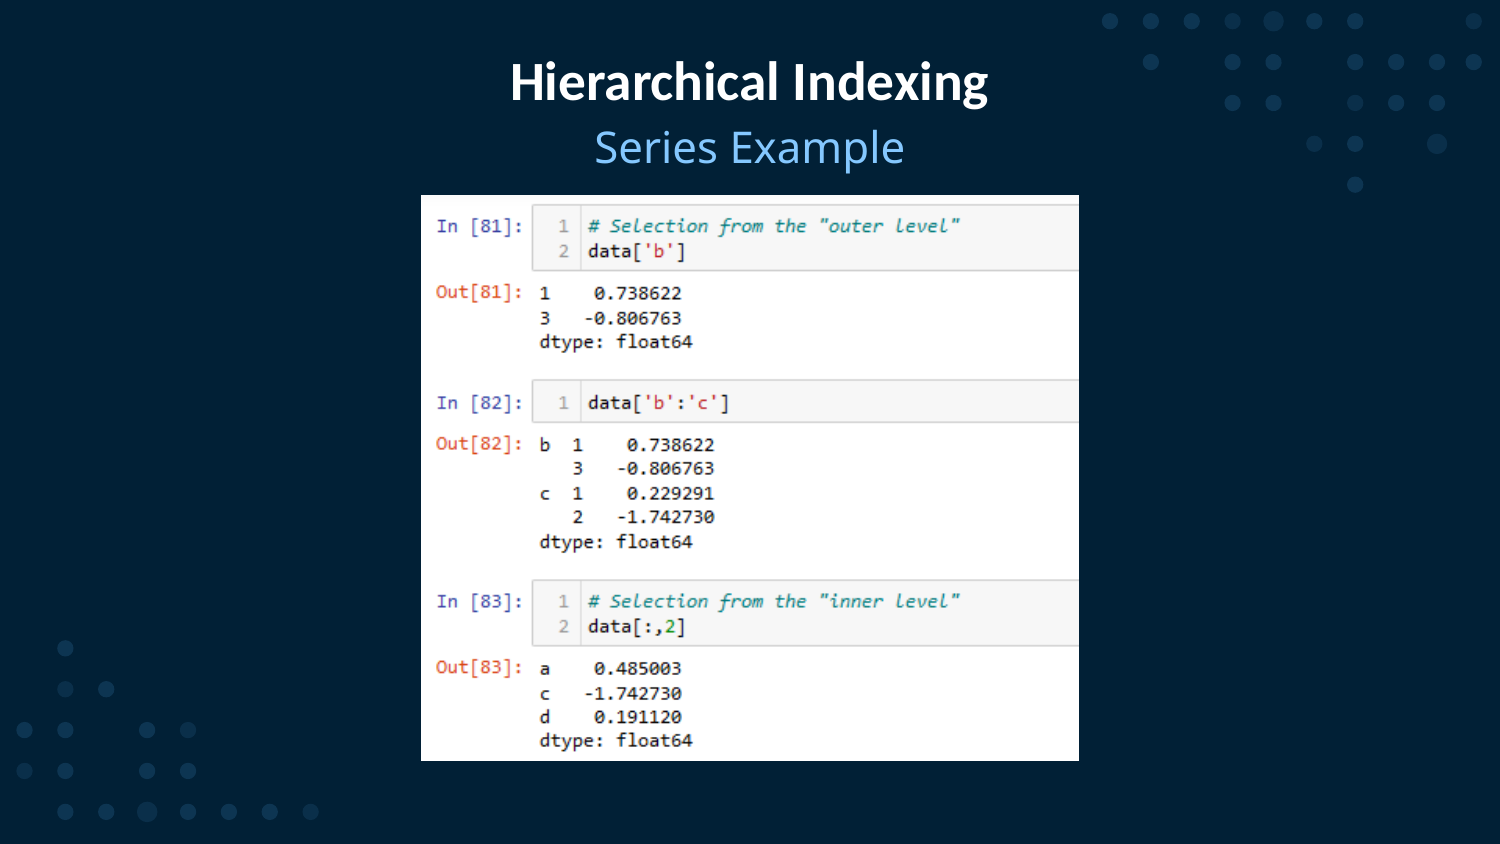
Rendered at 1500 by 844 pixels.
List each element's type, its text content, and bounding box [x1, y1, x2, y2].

title Hierarchical Indexing [103, 44, 1397, 120]
picture [421, 194, 1079, 761]
list Series Example [103, 120, 1397, 196]
